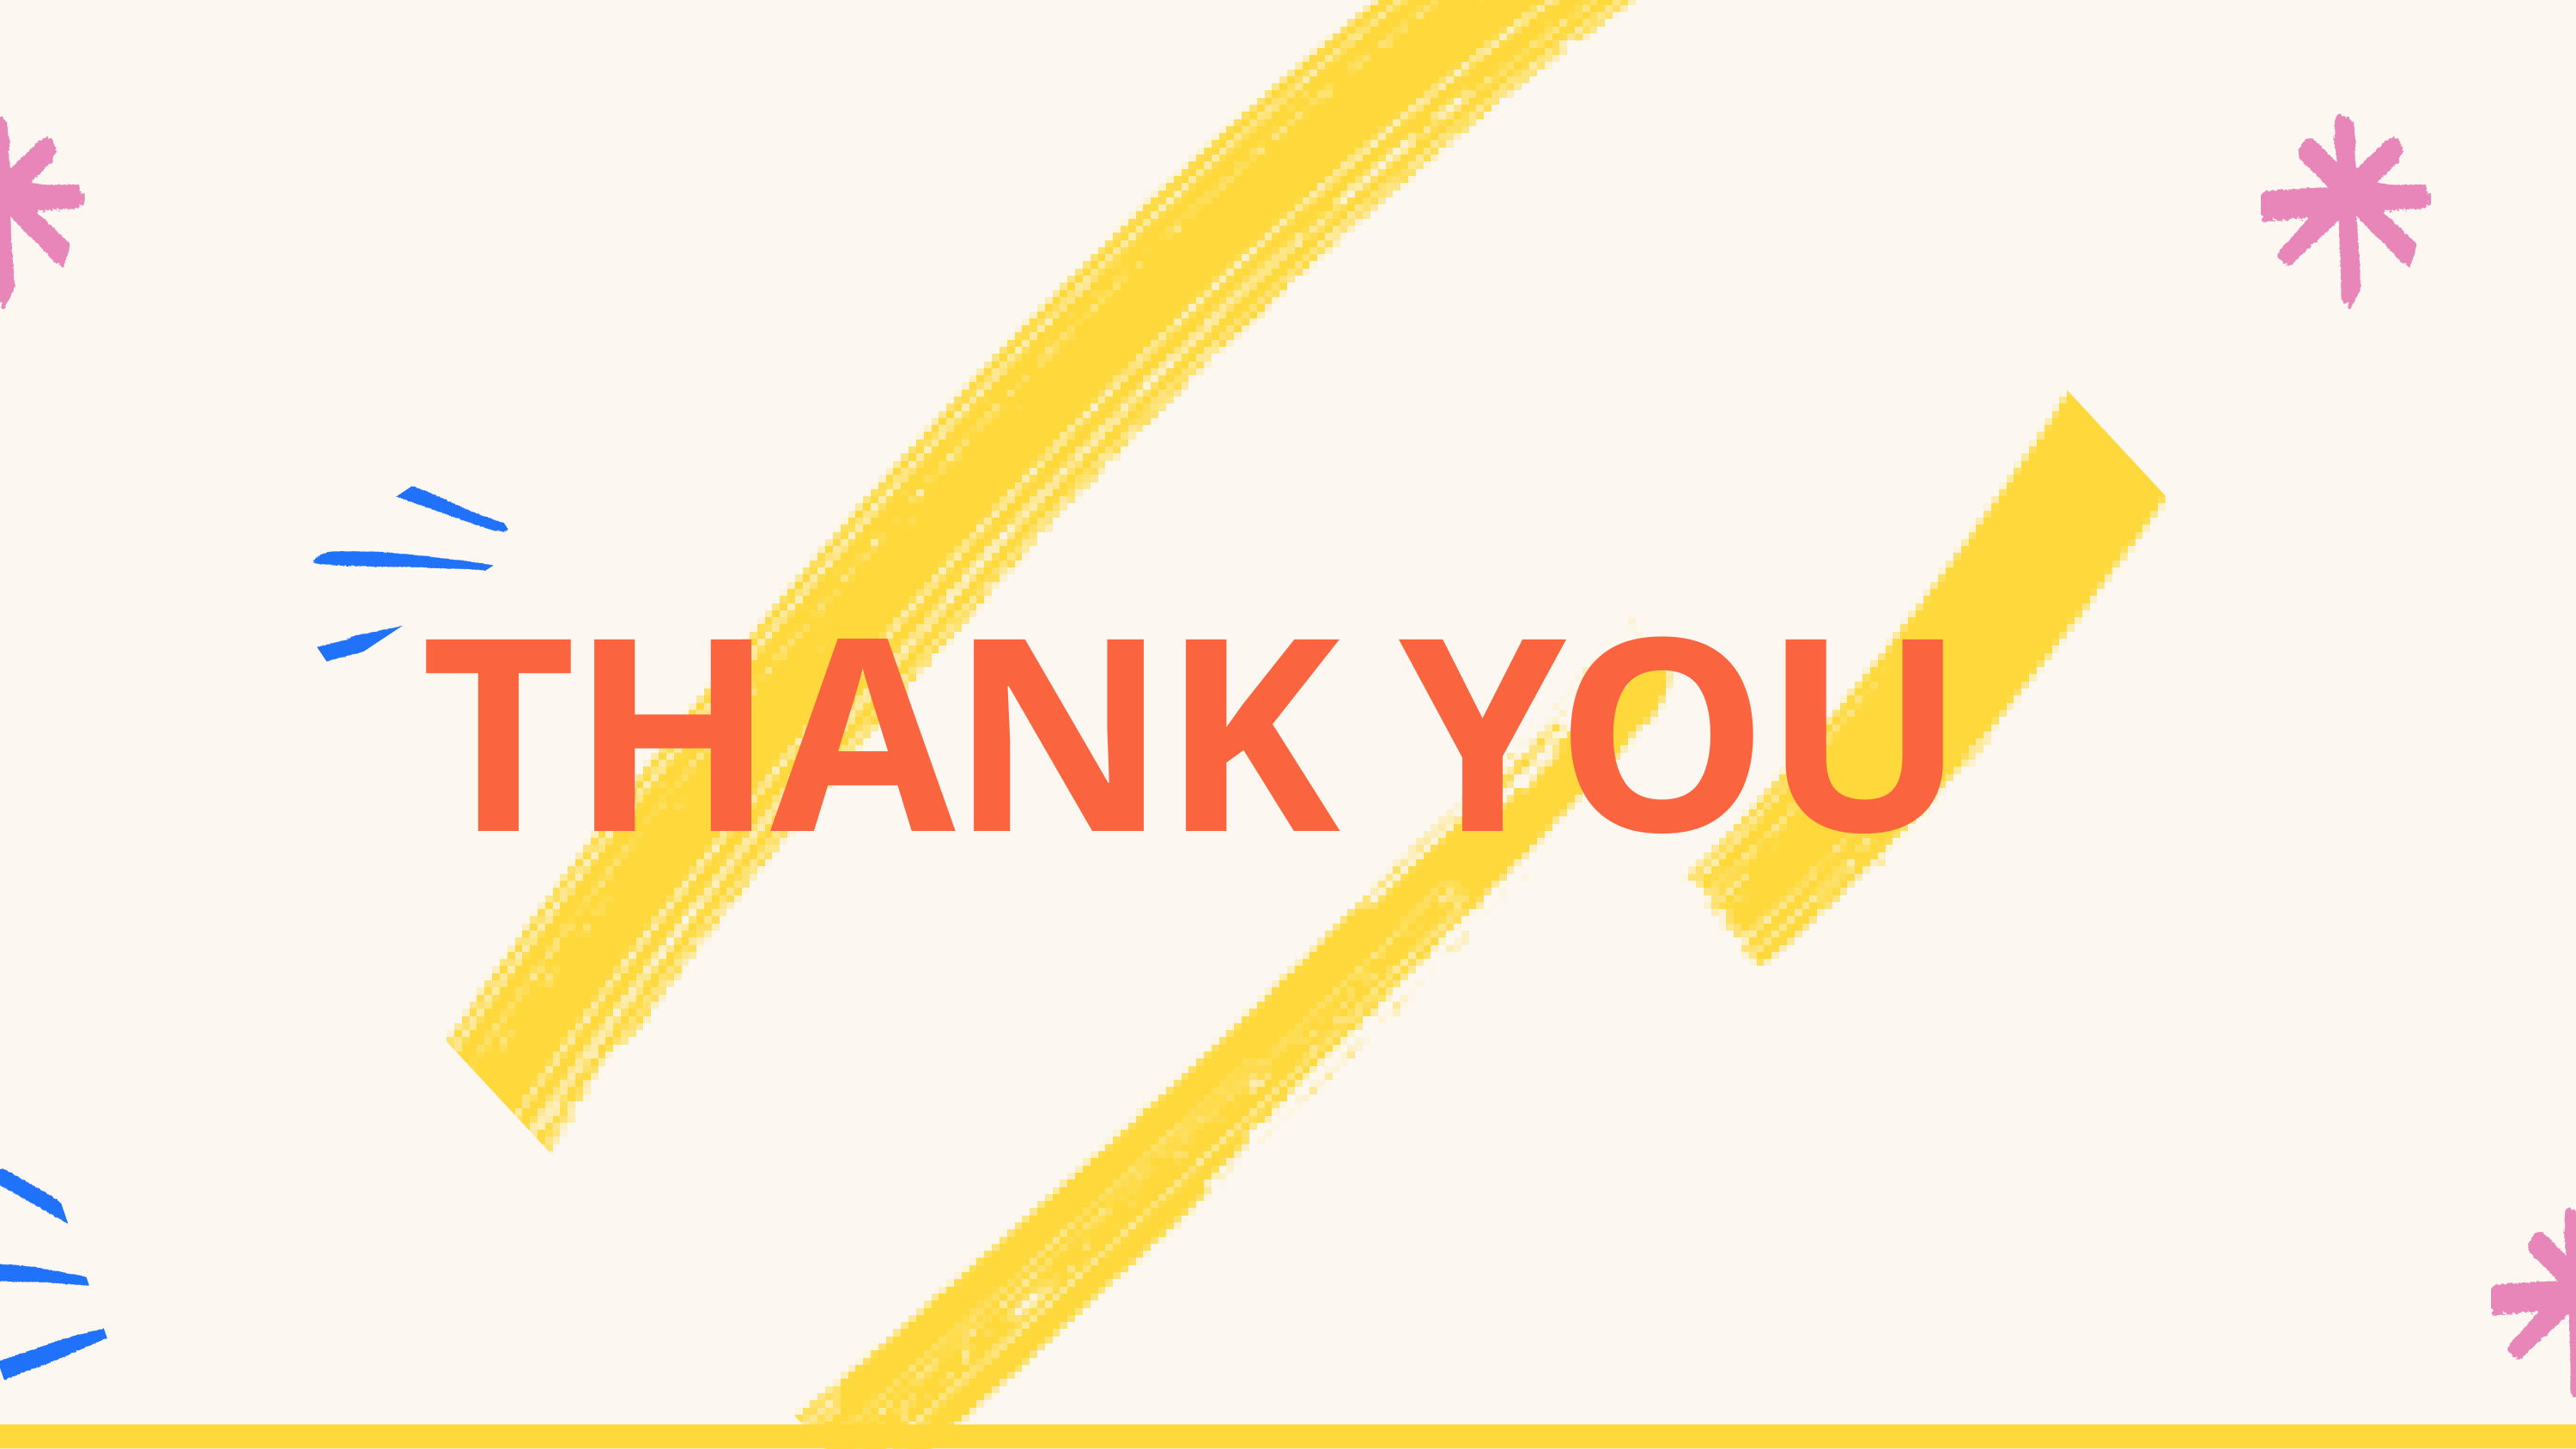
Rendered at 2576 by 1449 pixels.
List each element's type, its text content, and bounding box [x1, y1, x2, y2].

text_box [0, 1154, 118, 1403]
text_box [0, 1424, 2576, 1449]
text_box THANK YOU [421, 563, 2155, 886]
text_box [271, 455, 520, 672]
text_box [0, 111, 85, 309]
text_box [2261, 111, 2432, 309]
text_box [2490, 1204, 2576, 1403]
text_box [144, 0, 2385, 1424]
